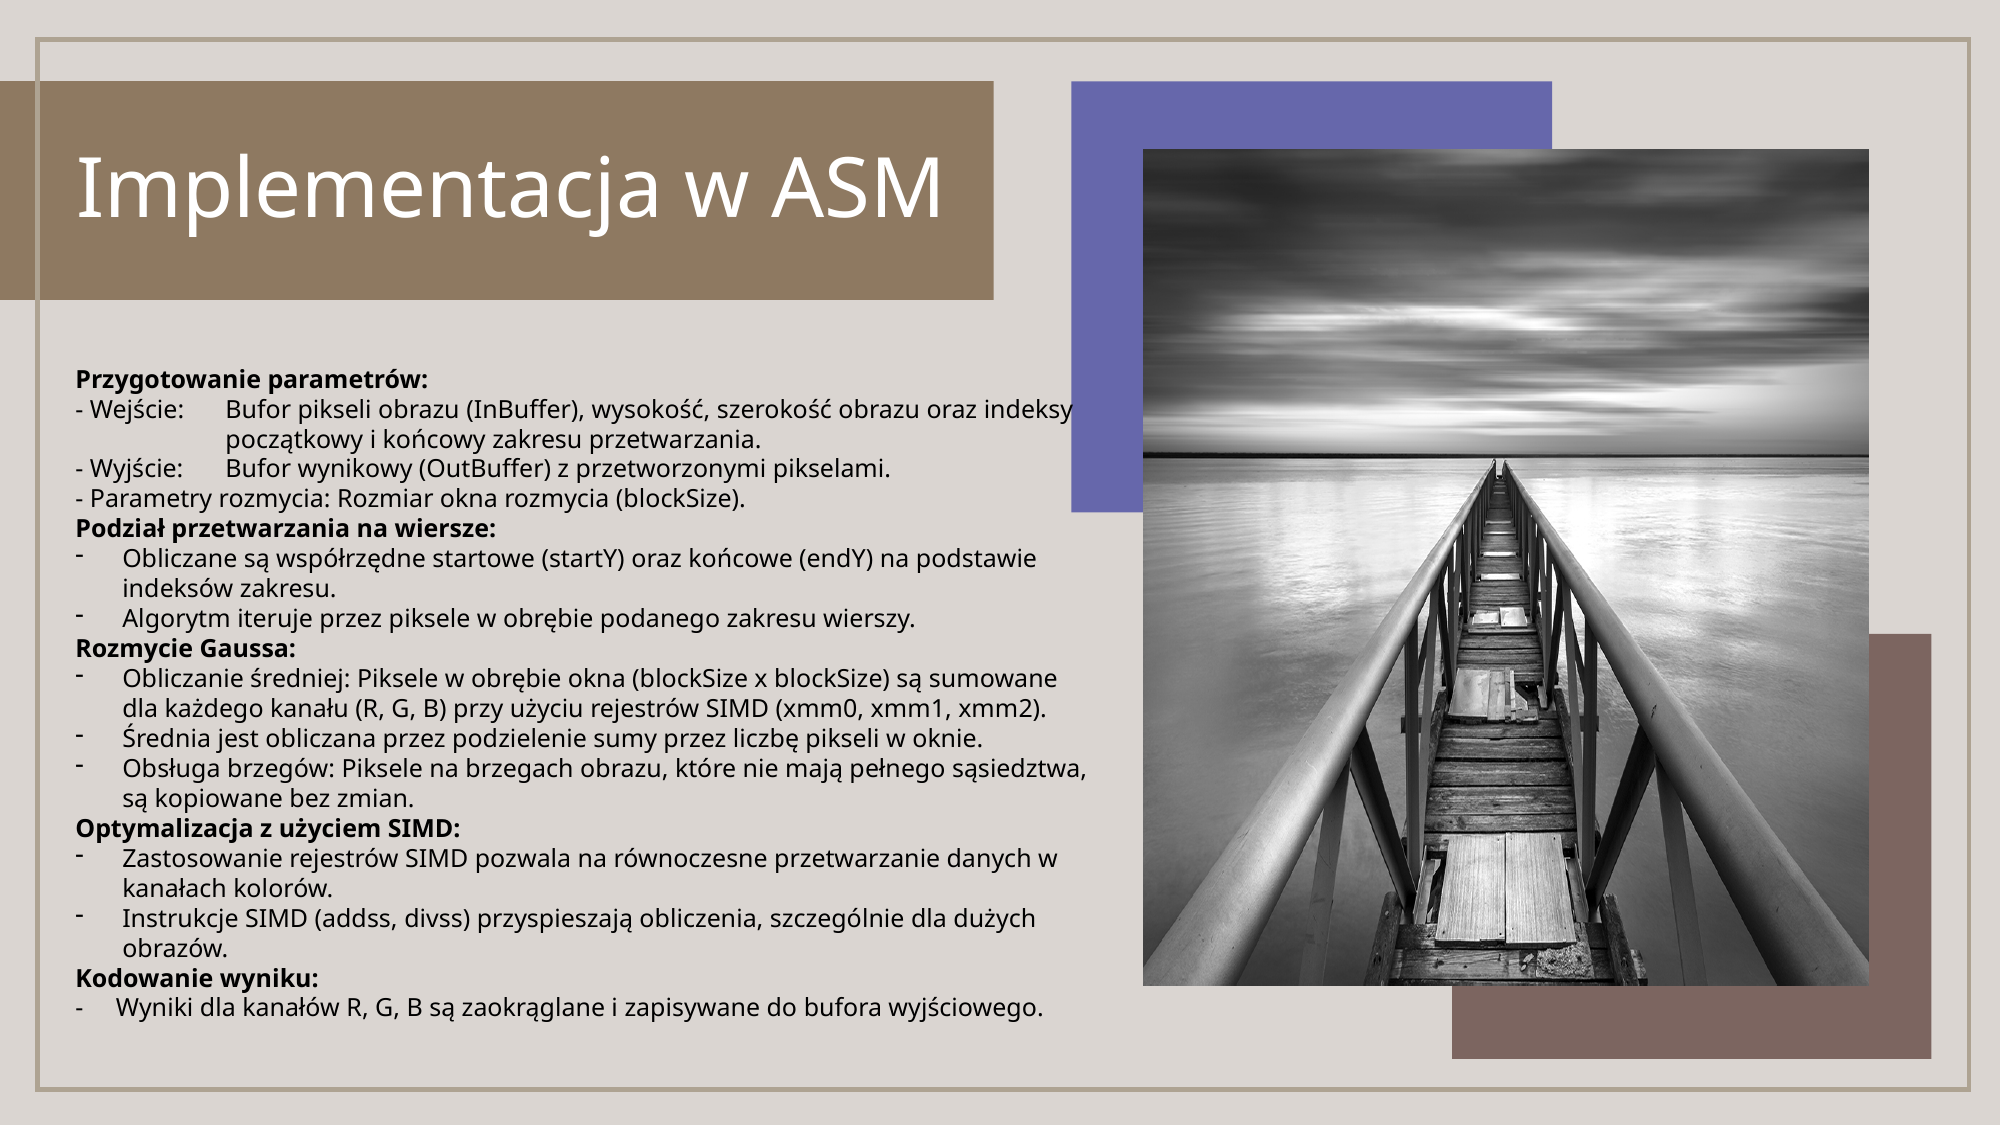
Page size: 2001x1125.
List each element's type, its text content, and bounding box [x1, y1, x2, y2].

picture [1143, 149, 1869, 986]
text_box Implementacja w ASM [46, 126, 1062, 242]
text_box Przygotowanie parametrów: - Wejście: Bufor pikseli obrazu (InBuffer), wysokość, szerokość obrazu oraz indeksy początkowy i końcowy zakresu przetwarzania. - Wyjście: Bufor wynikowy (OutBuffer) z przetworzonymi pikselami. - Parametry rozmycia: Rozmiar okna rozmycia (blockSize). Podział przetwarzania na wiersze: Obliczane są współrzędne startowe (startY) oraz końcowe (endY) na podstawie indeksów zakresu. Algorytm iteruje przez piksele w obrębie podanego zakresu wierszy. Rozmycie Gaussa: Obliczanie średniej: Piksele w obrębie okna (blockSize x blockSize) są sumowane dla każdego kanału (R, G, B) przy użyciu rejestrów SIMD (xmm0, xmm1, xmm2). Średnia jest obliczana przez podzielenie sumy przez liczbę pikseli w oknie. Obsługa brzegów: Piksele na brzegach obrazu, które nie mają pełnego sąsiedztwa, są kopiowane bez zmian. Optymalizacja z użyciem SIMD: Zastosowanie rejestrów SIMD pozwala na równoczesne przetwarzanie danych w kanałach kolorów. Instrukcje SIMD (addss, divss) przyspieszają obliczenia, szczególnie dla dużych obrazów. Kodowanie wyniku: - Wyniki dla kanałów R, G, B są zaokrąglane i zapisywane do bufora wyjściowego. [60, 355, 1114, 1030]
